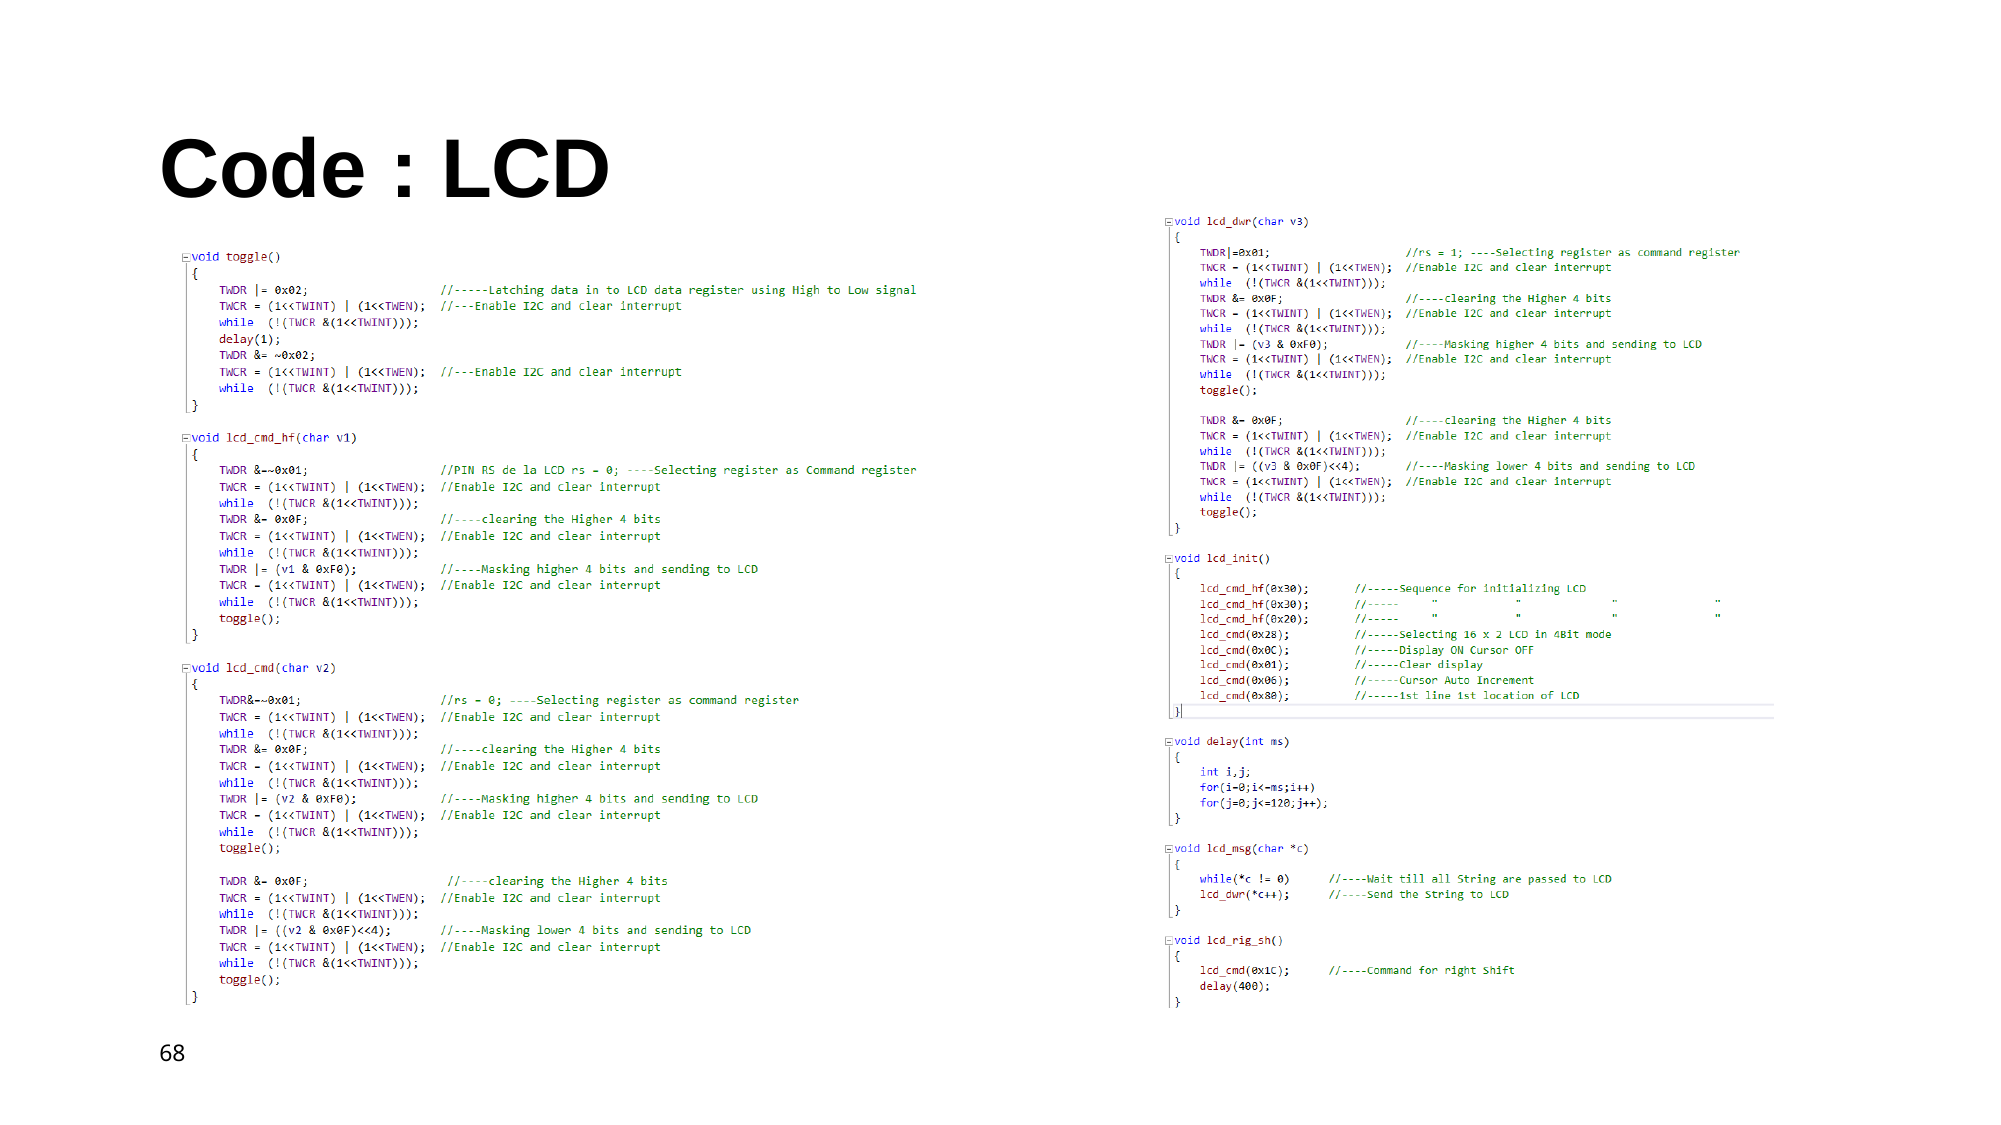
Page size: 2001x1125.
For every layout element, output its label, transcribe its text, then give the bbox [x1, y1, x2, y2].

picture [1159, 214, 1775, 1008]
title Code : LCD [159, 114, 1579, 216]
slide_number 68 [159, 1038, 246, 1080]
picture [175, 245, 941, 1012]
